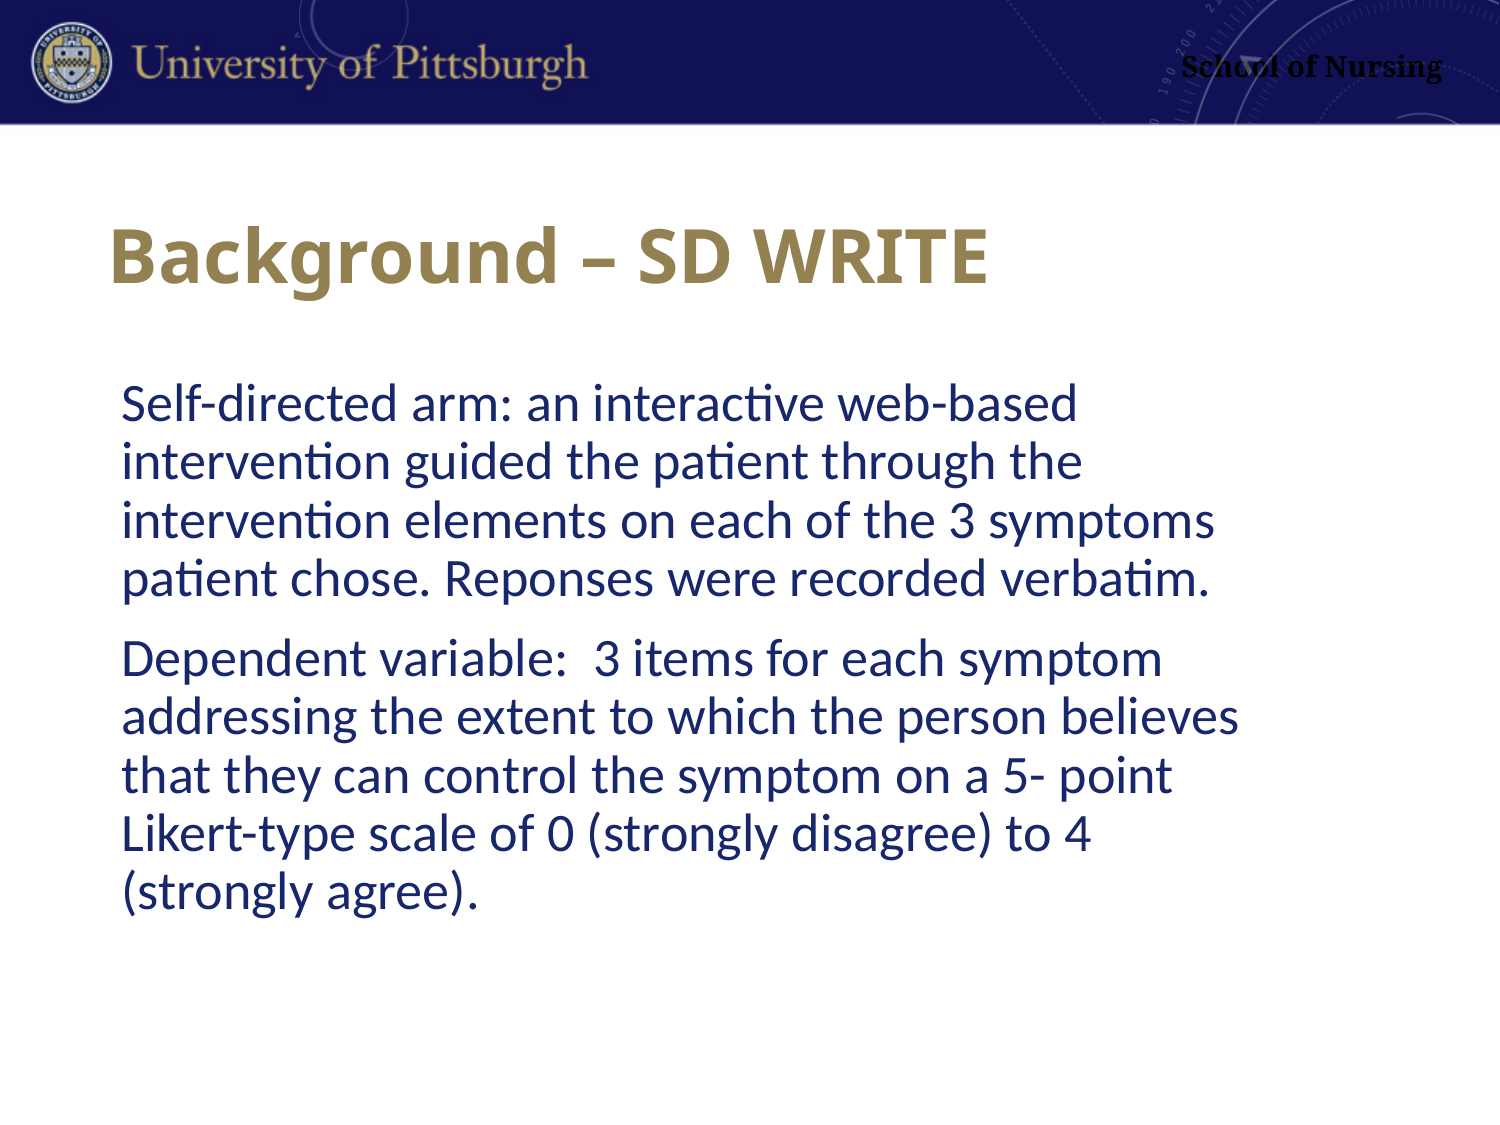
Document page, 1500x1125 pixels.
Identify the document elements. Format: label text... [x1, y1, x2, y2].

picture [0, 0, 1500, 1125]
list Self-directed arm: an interactive web-based intervention guided the patient through the intervention elements on each of the 3 symptoms patient chose. Reponses were recorded verbatim. Dependent variable: 3 items for each symptom addressing the extent to which the person believes that they can control the symptom on a 5- point Likert-type scale of 0 (strongly disagree) to 4 (strongly agree). [59, 367, 1265, 826]
text_box Background – SD WRITE [92, 163, 1500, 344]
